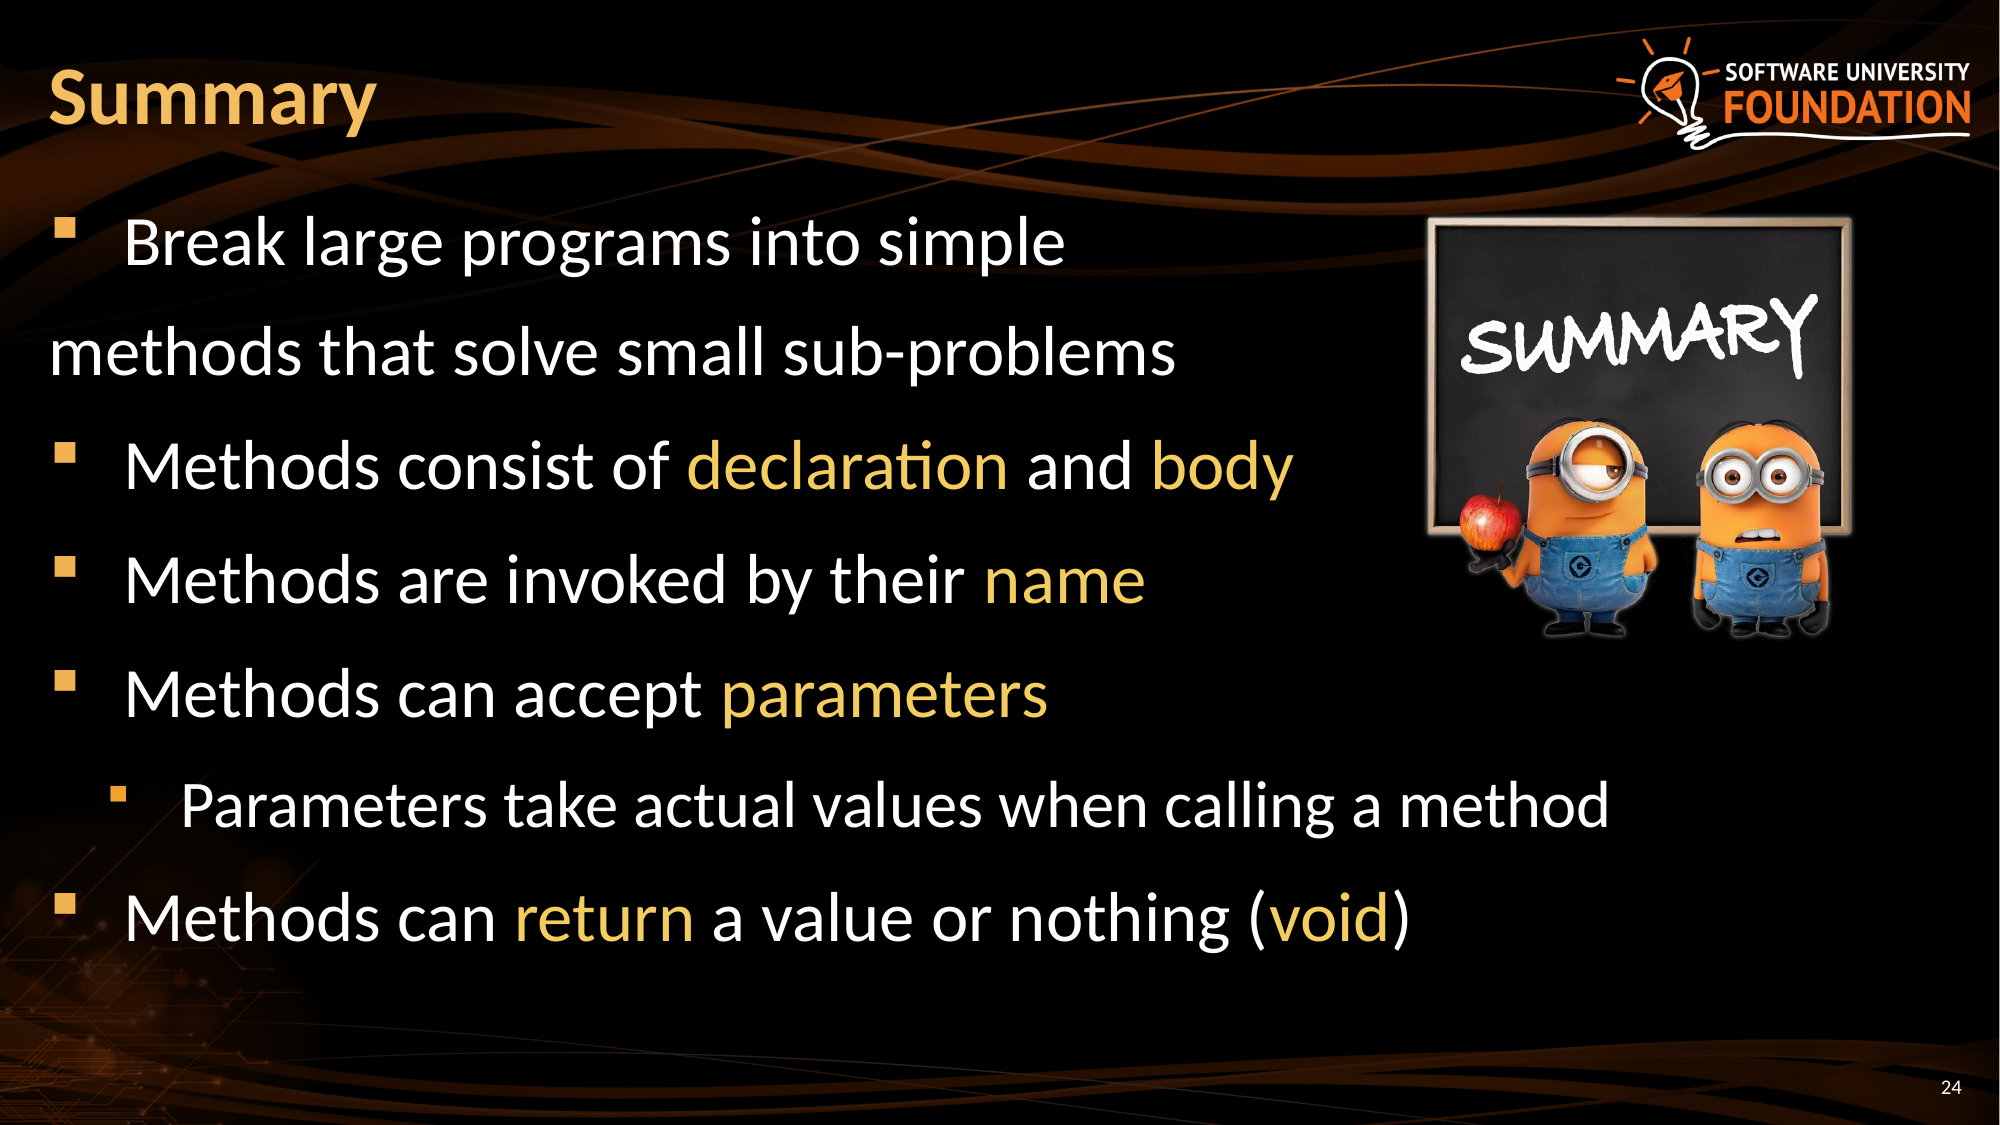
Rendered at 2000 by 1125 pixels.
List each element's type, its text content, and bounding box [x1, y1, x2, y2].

title Summary [30, 6, 1602, 189]
list Break large programs into simple methods that solve small sub-problems Methods consist of declaration and body Methods are invoked by their name Methods can accept parameters Parameters take actual values when calling a method Methods can return a value or nothing (void) [31, 188, 1968, 1103]
picture [0, 0, 2000, 1125]
